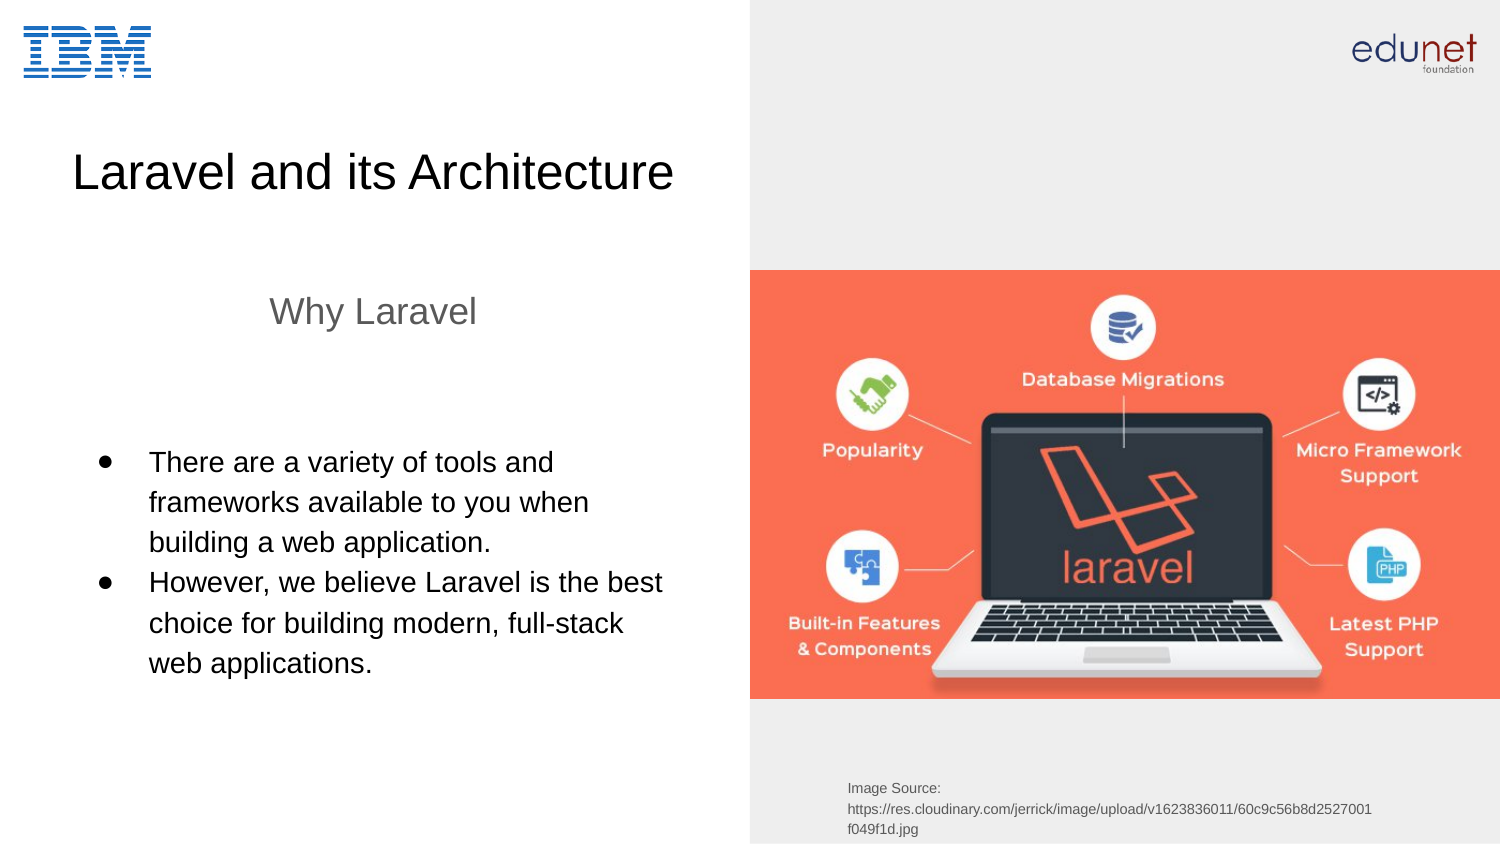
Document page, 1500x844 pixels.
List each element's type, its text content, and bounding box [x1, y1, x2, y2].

list There are a variety of tools and frameworks available to you when building a web application. However, we believe Laravel is the best choice for building modern, full-stack web applications. [58, 397, 689, 685]
picture [1350, 26, 1480, 78]
title Laravel and its Architecture [41, 117, 706, 223]
subtitle Why Laravel [41, 257, 706, 363]
list Image Source: https://res.cloudinary.com/jerrick/image/upload/v1623836011/60c9c56b8d2527001f049f1d.jpg [832, 762, 1390, 792]
picture [750, 269, 1500, 699]
picture [23, 26, 151, 78]
